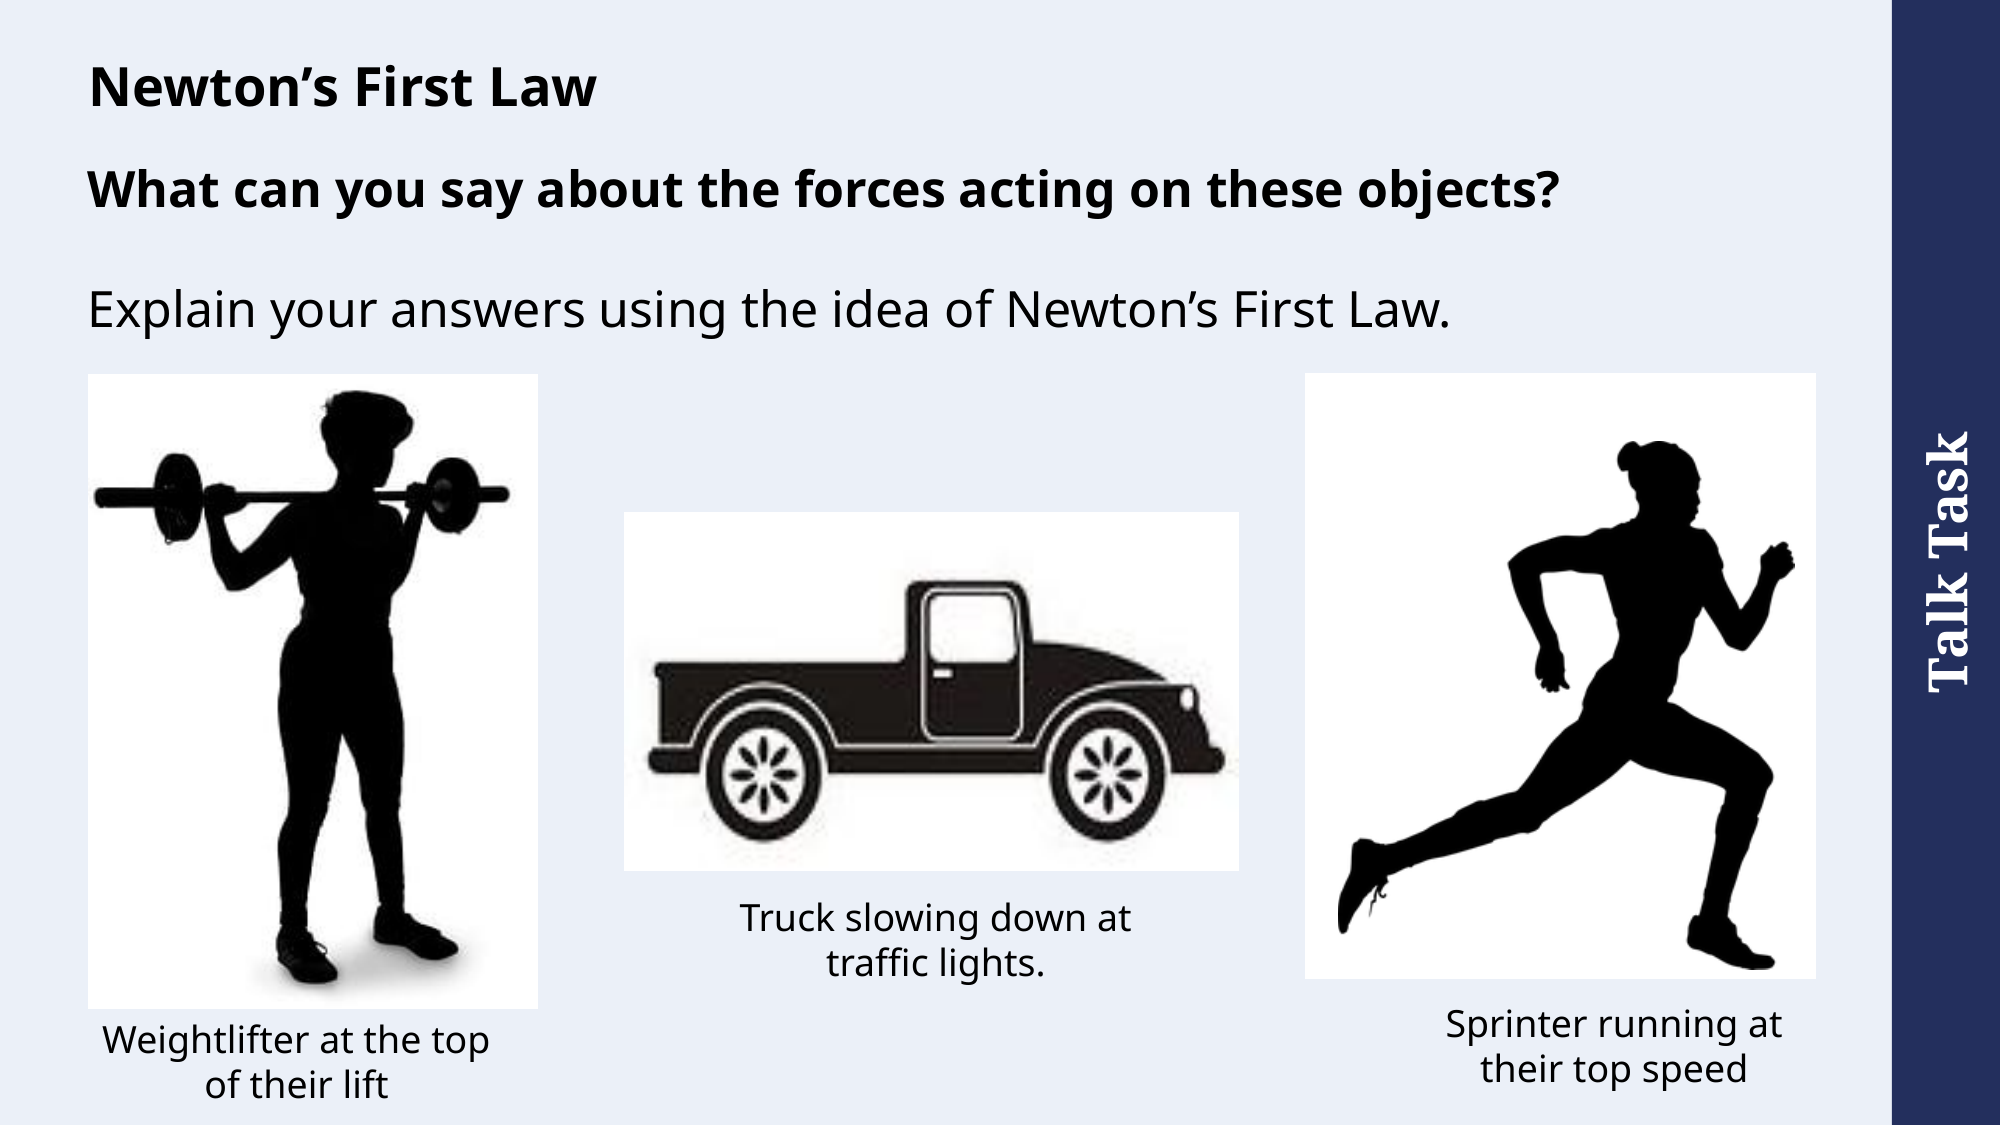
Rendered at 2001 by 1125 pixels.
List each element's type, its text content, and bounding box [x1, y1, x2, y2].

picture [1338, 441, 1795, 970]
text_box Weightlifter at the top of their lift [71, 1008, 522, 1114]
text_box Truck slowing down at traffic lights. [671, 886, 1201, 991]
picture [88, 374, 539, 1009]
picture [624, 512, 1248, 871]
text_box What can you say about the forces acting on these objects? Explain your answers using the idea of Newton’s First Law. [72, 149, 1815, 345]
text_box Sprinter running at their top speed [1389, 992, 1840, 1097]
title Newton’s First Law [88, 0, 1831, 119]
text_box [1305, 373, 1816, 979]
